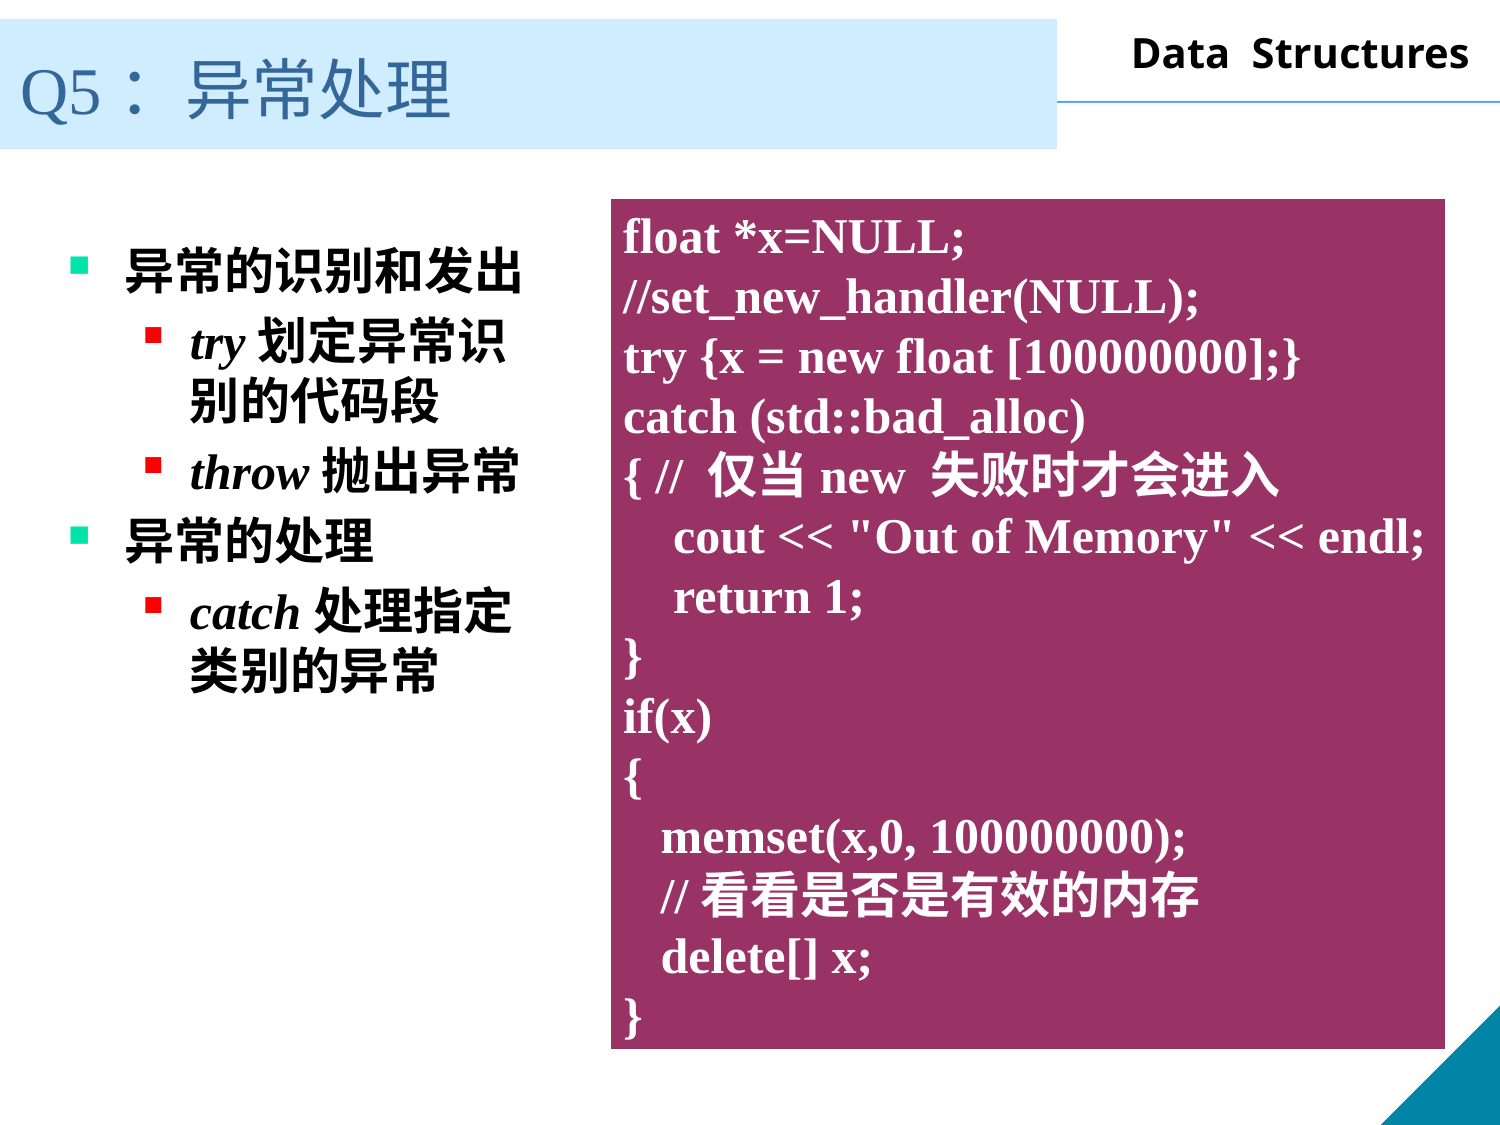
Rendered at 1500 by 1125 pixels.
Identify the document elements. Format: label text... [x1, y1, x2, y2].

text_box float *x=NULL; //set_new_handler(NULL); try {x = new float [100000000];} catch (std::bad_alloc) { // 仅当new 失败时才会进入 cout << "Out of Memory" << endl; return 1; } if(x) { memset(x,0, 100000000); //看看是否是有效的内存 delete[] x; } [608, 196, 1448, 1052]
list 异常的识别和发出 try划定异常识别的代码段 throw抛出异常 异常的处理 catch处理指定类别的异常 [53, 231, 561, 747]
title Q5：异常处理 [5, 31, 1057, 136]
